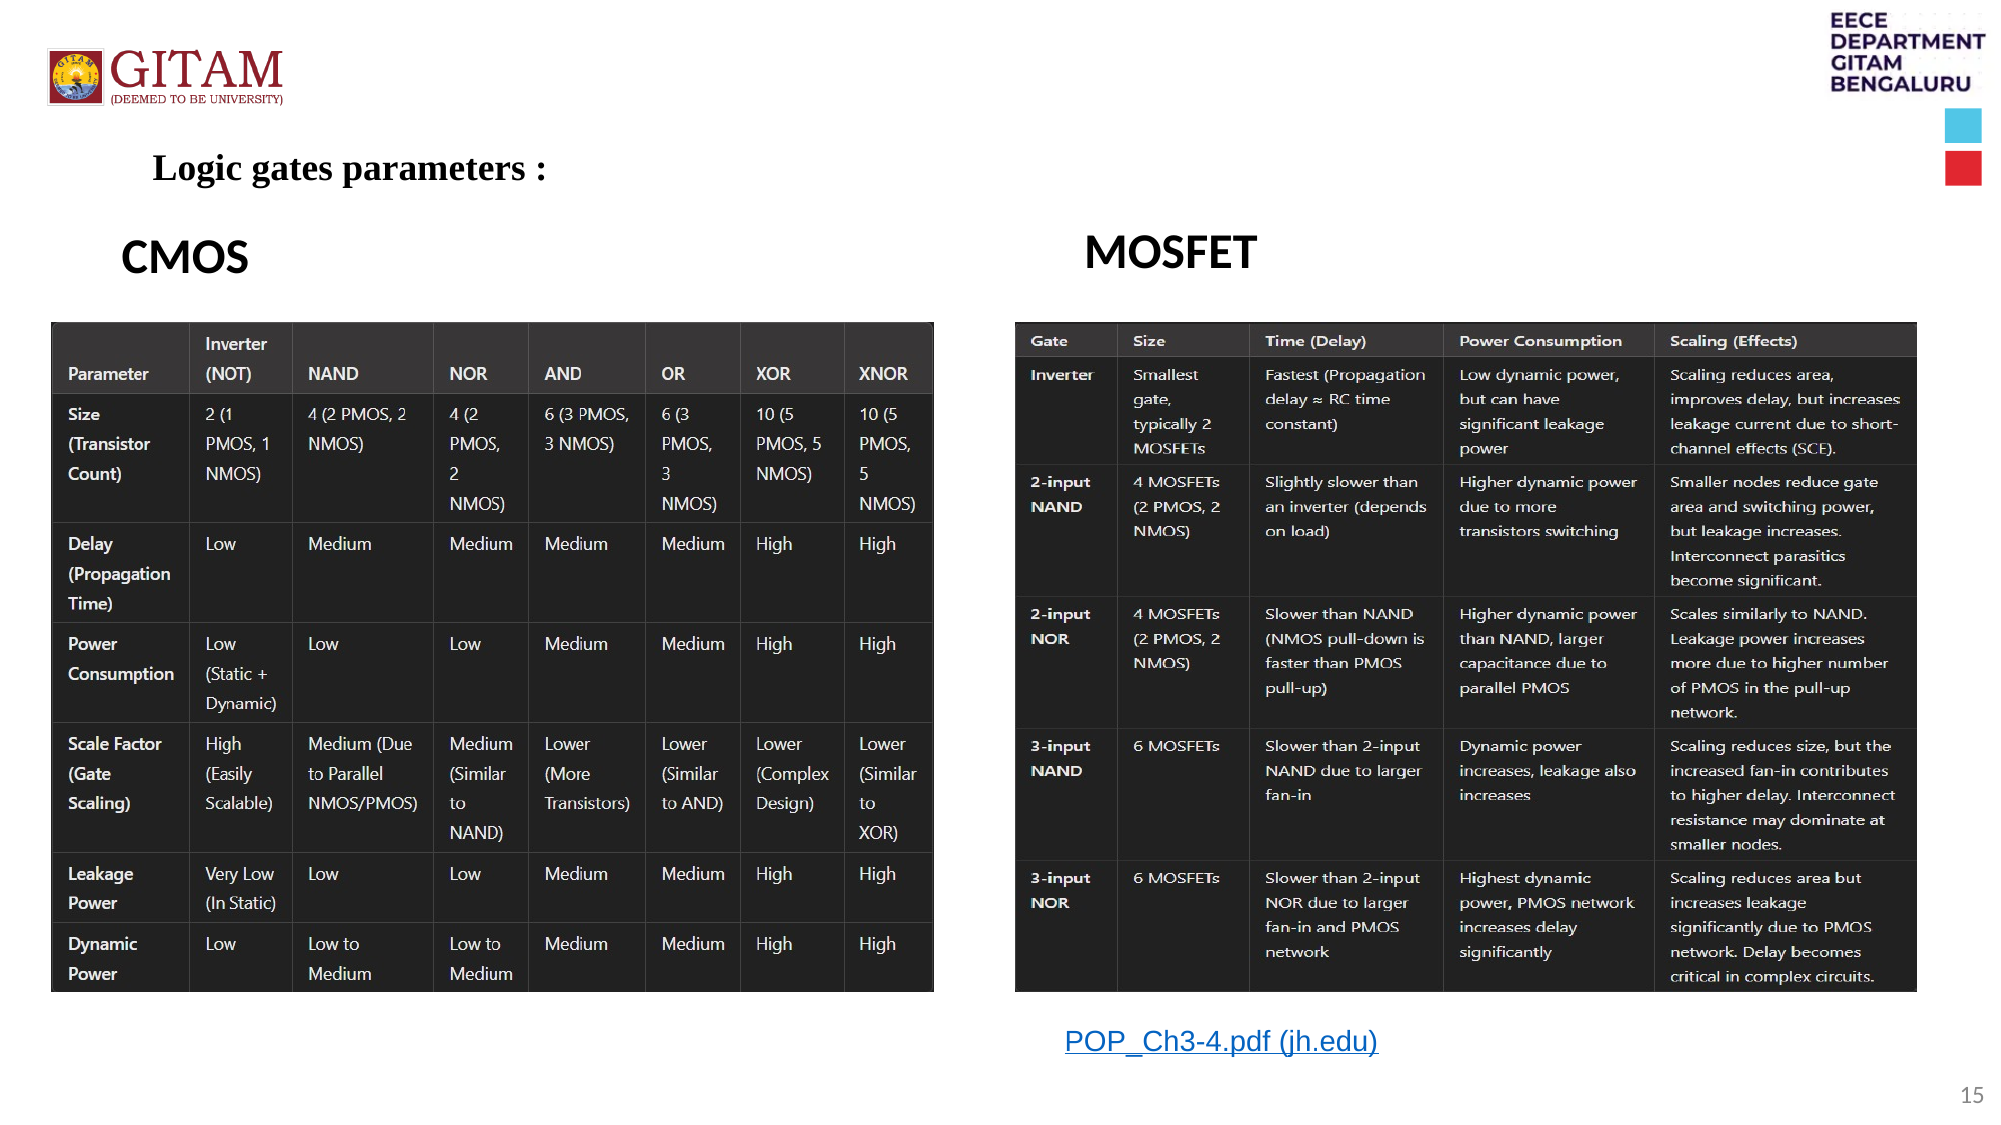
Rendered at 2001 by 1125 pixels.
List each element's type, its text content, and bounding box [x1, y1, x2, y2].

slide_number 15 [1550, 1065, 2000, 1124]
title Logic gates parameters : [137, 59, 1863, 278]
picture [50, 322, 934, 992]
picture [1015, 322, 1917, 992]
list CMOS [69, 156, 916, 292]
picture [1824, 1, 2000, 101]
text_box POP_Ch3-4.pdf (jh.edu) [1049, 1014, 2000, 1065]
list MOSFET [1031, 152, 1882, 288]
picture [43, 42, 290, 112]
